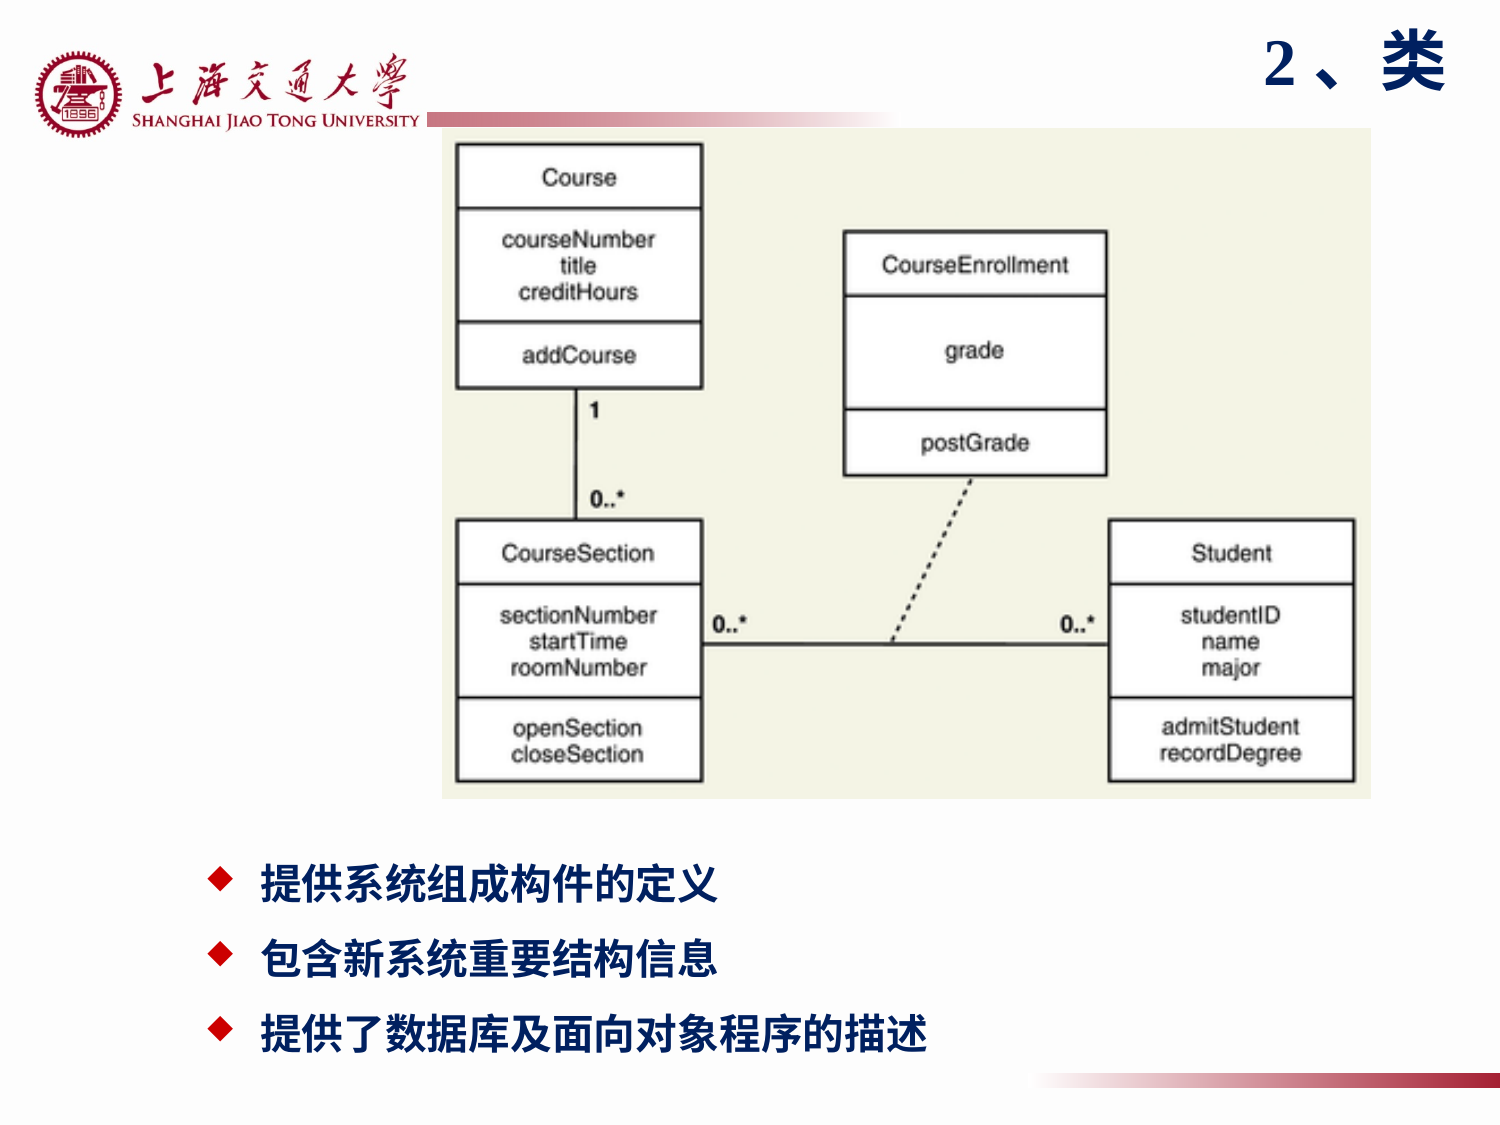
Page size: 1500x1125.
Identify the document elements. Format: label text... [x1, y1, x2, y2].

text_box 2、类 [0, 12, 1459, 126]
text_box 提供系统组成构件的定义 包含新系统重要结构信息 提供了数据库及面向对象程序的描述 [150, 820, 1195, 1071]
picture [0, 0, 1500, 1125]
